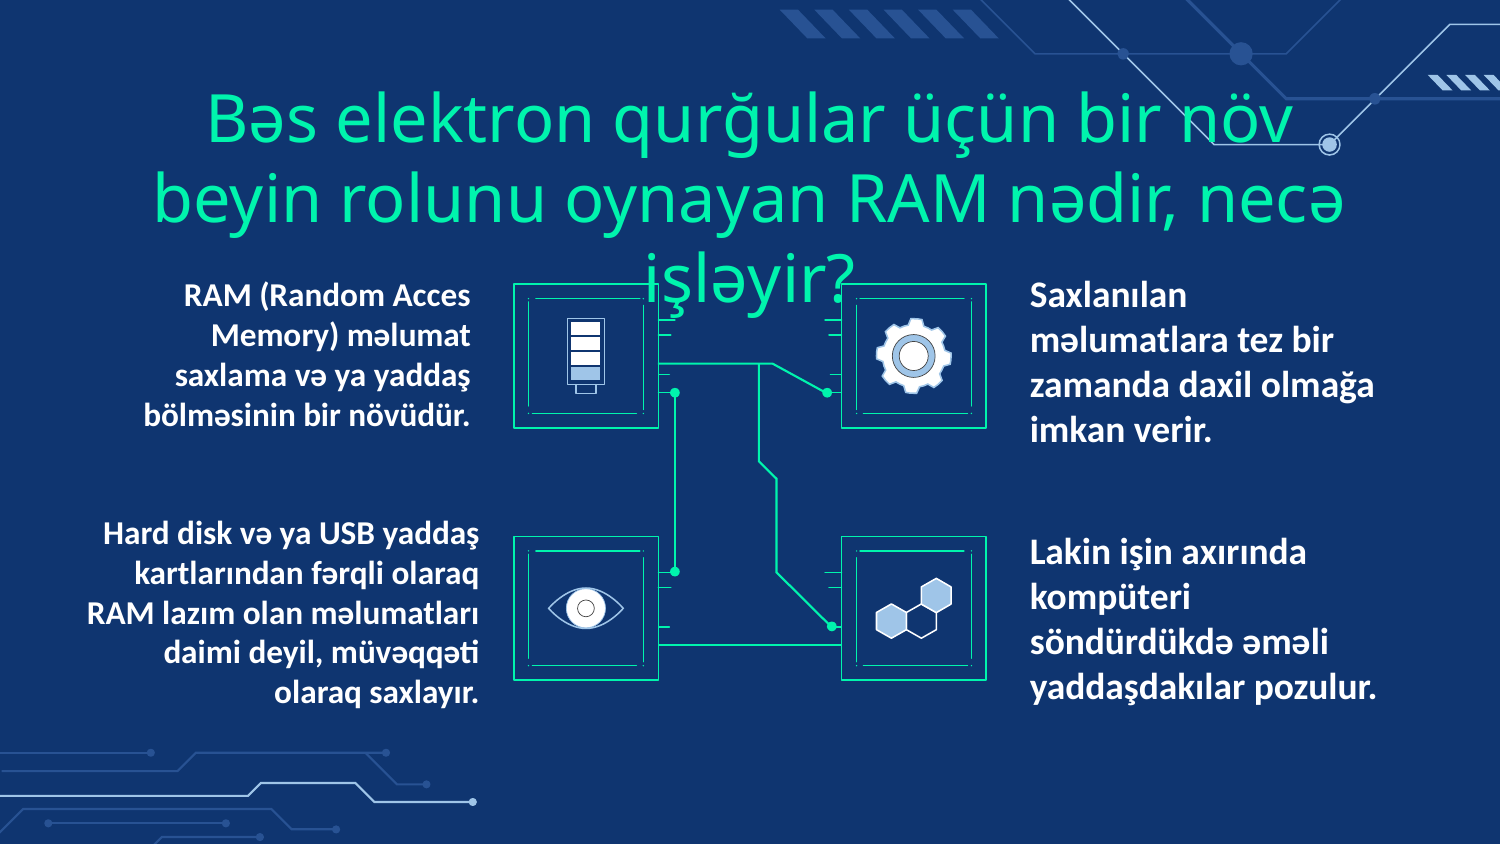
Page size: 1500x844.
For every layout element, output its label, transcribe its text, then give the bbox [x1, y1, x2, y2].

subtitle Saxlanılan məlumatlara tez bir zamanda daxil olmağa imkan verir. [1029, 306, 1380, 413]
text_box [824, 536, 987, 681]
subtitle RAM (Random Acces Memory) məlumat saxlama və ya yaddaş bölməsinin bir növüdür. [95, 300, 472, 407]
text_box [824, 283, 987, 429]
subtitle Lakin işin axırında kompüteri söndürdükdə əməli yaddaşdakılar pozulur. [1029, 563, 1394, 670]
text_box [513, 536, 676, 681]
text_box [657, 363, 842, 646]
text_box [513, 283, 676, 429]
subtitle Hard disk və ya USB yaddaş kartlarından fərqli olaraq RAM lazım olan məlumatları daimi deyil, müvəqqəti olaraq saxlayır. [85, 557, 481, 664]
title Bəs elektron qurğular üçün bir növ beyin rolunu oynayan RAM nədir, necə işləyir? [118, 75, 1382, 156]
